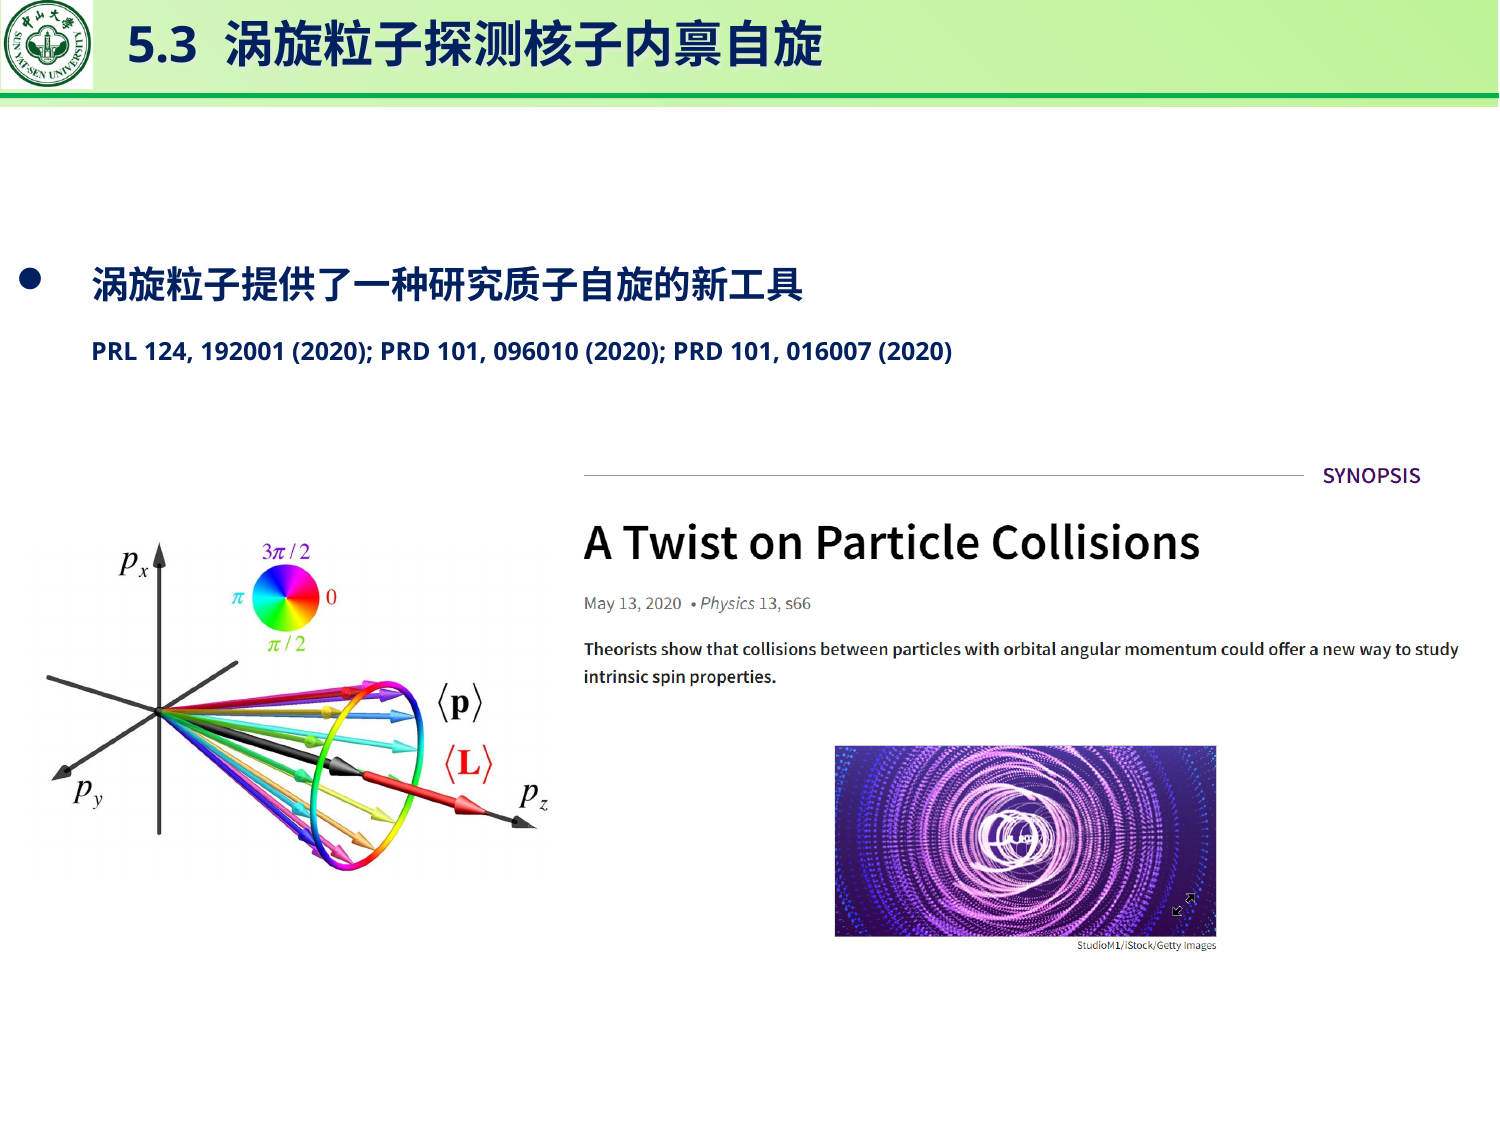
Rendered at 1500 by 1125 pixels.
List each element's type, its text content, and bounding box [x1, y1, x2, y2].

picture [21, 461, 1500, 957]
list 涡旋粒子提供了一种研究质子自旋的新工具 PRL 124, 192001 (2020); PRD 101, 096010 (2020); PRD 101, 016007 (2020) [0, 126, 1463, 455]
picture [1, 0, 93, 89]
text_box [0, 0, 1499, 107]
